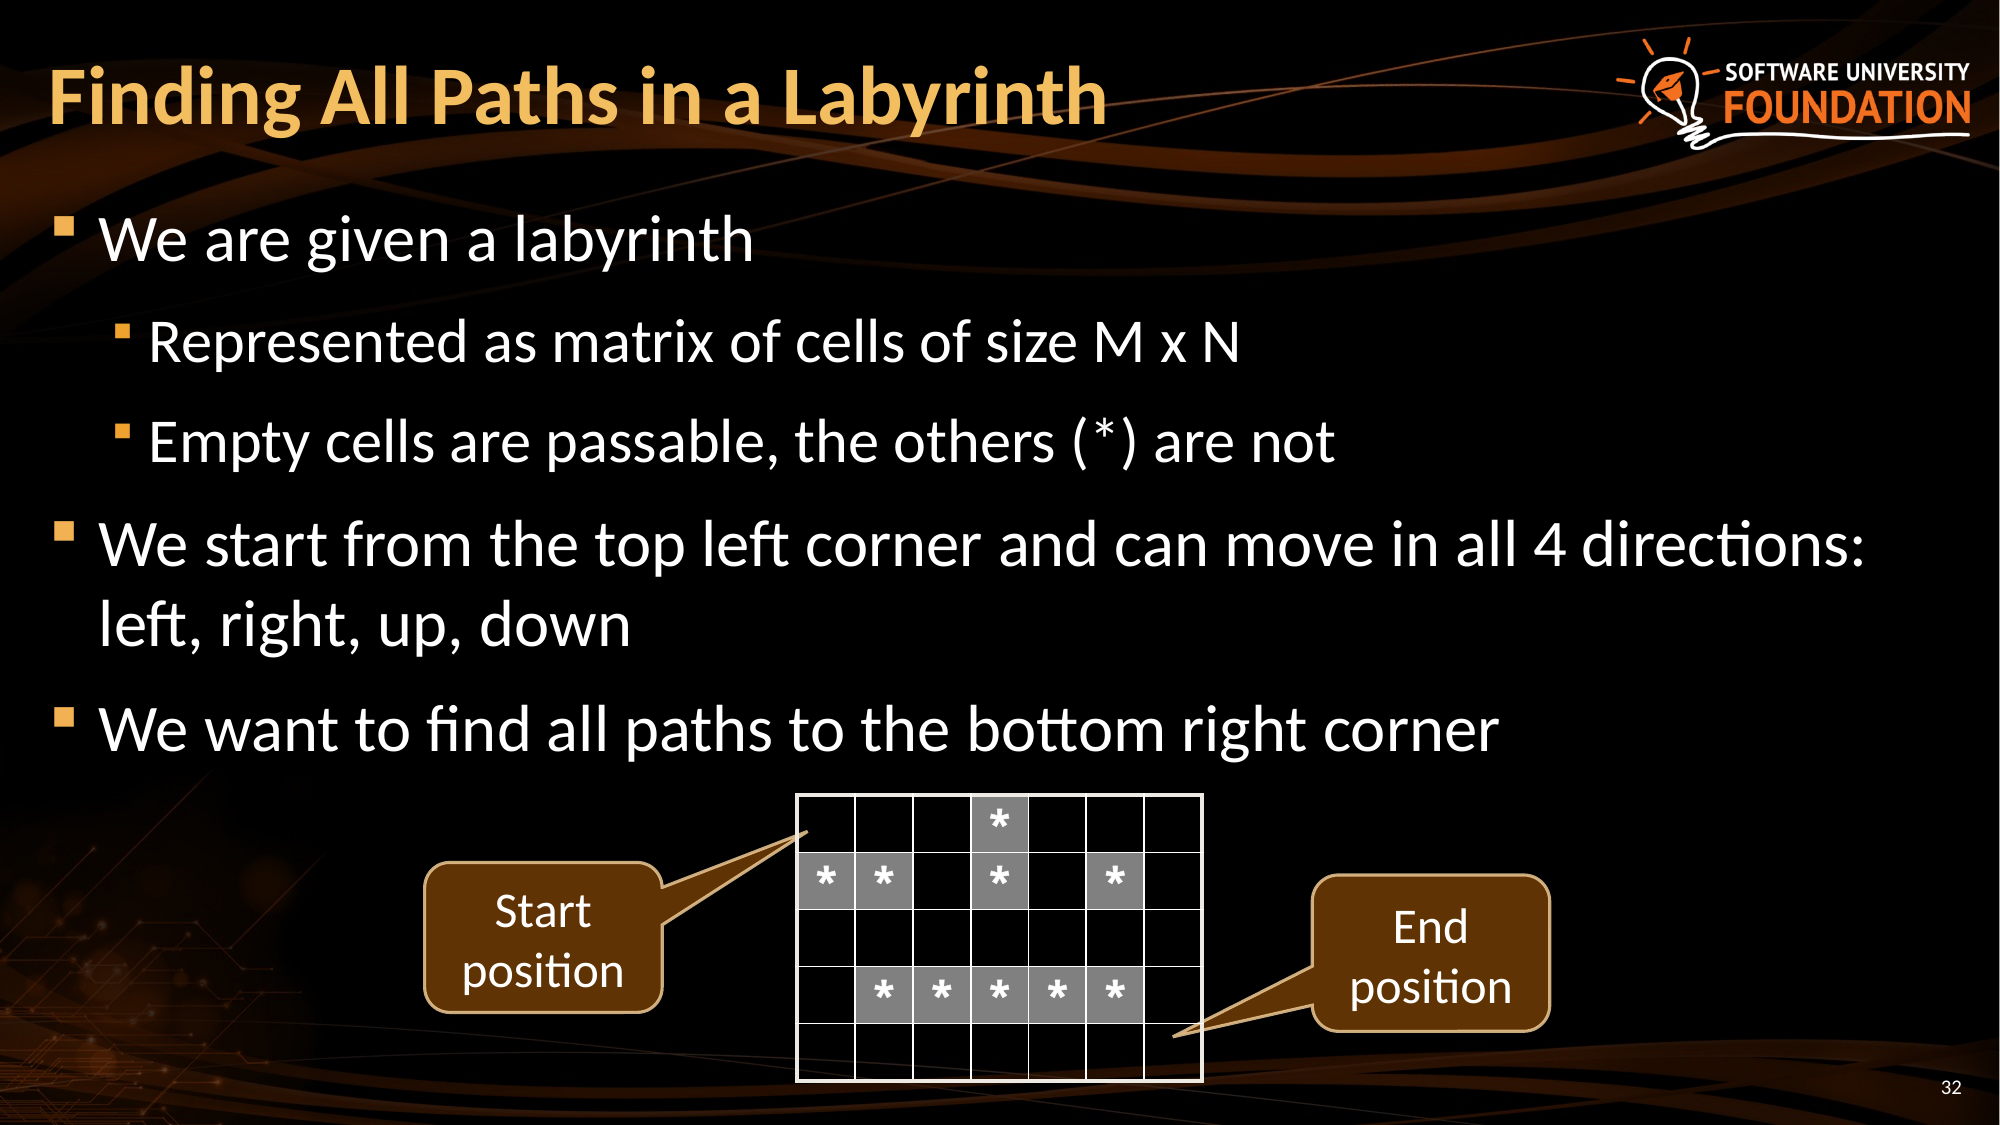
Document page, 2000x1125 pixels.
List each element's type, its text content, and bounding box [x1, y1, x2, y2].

table_cell * [914, 967, 970, 1023]
table_cell [914, 1024, 970, 1079]
table_header [1087, 797, 1143, 852]
table_cell [856, 910, 912, 966]
table_cell [914, 910, 970, 966]
table_cell * [1087, 853, 1143, 909]
table_cell [799, 967, 854, 1023]
table_cell * [1029, 967, 1085, 1023]
table_cell [1145, 1024, 1200, 1079]
table_cell [1029, 1024, 1085, 1079]
table_cell * [799, 853, 854, 909]
table_cell [1087, 910, 1143, 966]
table_cell * [1087, 967, 1143, 1023]
table_cell [1145, 967, 1200, 1023]
table_header * [972, 797, 1028, 852]
table_header [914, 797, 970, 852]
text_box End position [1204, 873, 1551, 1033]
table_cell * [972, 967, 1028, 1023]
table_header [856, 797, 912, 852]
picture [0, 0, 2000, 1125]
table_cell [914, 853, 970, 909]
list We are given a labyrinth Represented as matrix of cells of size M x N Empty cells are passable, the others (*) are not We start from the top left corner and can move in all 4 directions: left, right, up, down We want to find all paths to the bottom right corner [31, 188, 1968, 1103]
table_cell [1145, 910, 1200, 966]
table_header [1145, 797, 1200, 852]
table_cell [799, 910, 854, 966]
table_cell [1087, 1024, 1143, 1079]
table_cell [1029, 853, 1085, 909]
table_cell [856, 1024, 912, 1079]
text_box Start position [423, 835, 795, 1014]
title Finding All Paths in a Labyrinth [30, 6, 1602, 189]
table_cell [1145, 853, 1200, 909]
table_cell [972, 1024, 1028, 1079]
table_cell [1029, 910, 1085, 966]
table_cell * [972, 853, 1028, 909]
table_cell * [856, 853, 912, 909]
table_cell [972, 910, 1028, 966]
table_cell * [856, 967, 912, 1023]
table_cell [799, 1024, 854, 1079]
table_header [799, 797, 854, 852]
table_header [1029, 797, 1085, 852]
